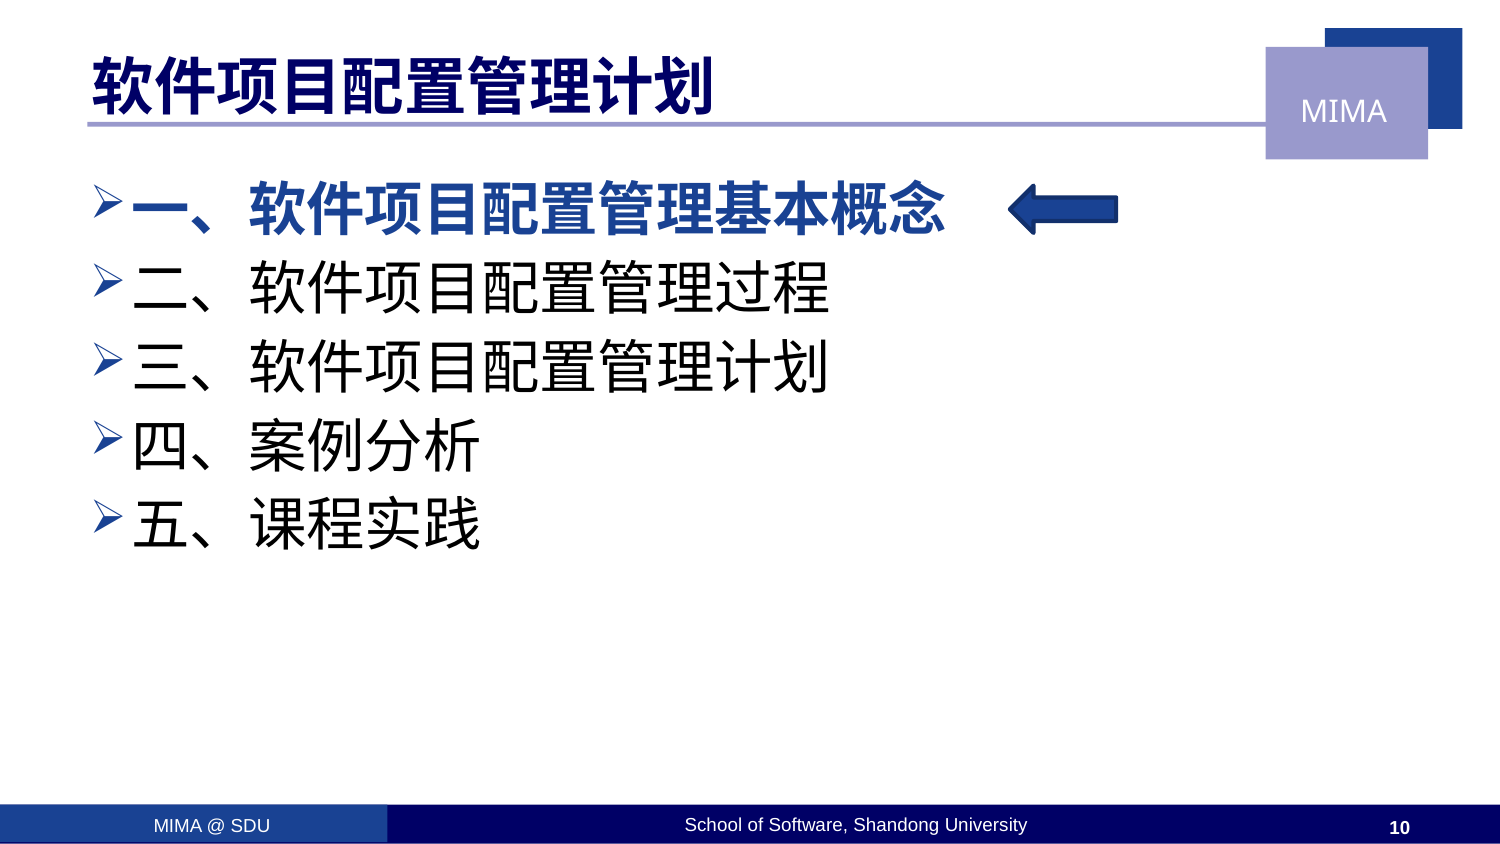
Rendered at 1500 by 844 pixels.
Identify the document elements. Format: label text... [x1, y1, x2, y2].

text_box [1007, 183, 1119, 235]
title 软件项目配置管理计划 [76, 44, 1291, 125]
list 一、软件项目配置管理基本概念 二、软件项目配置管理过程 三、软件项目配置管理计划 四、案例分析 五、课程实践 [74, 164, 1426, 754]
